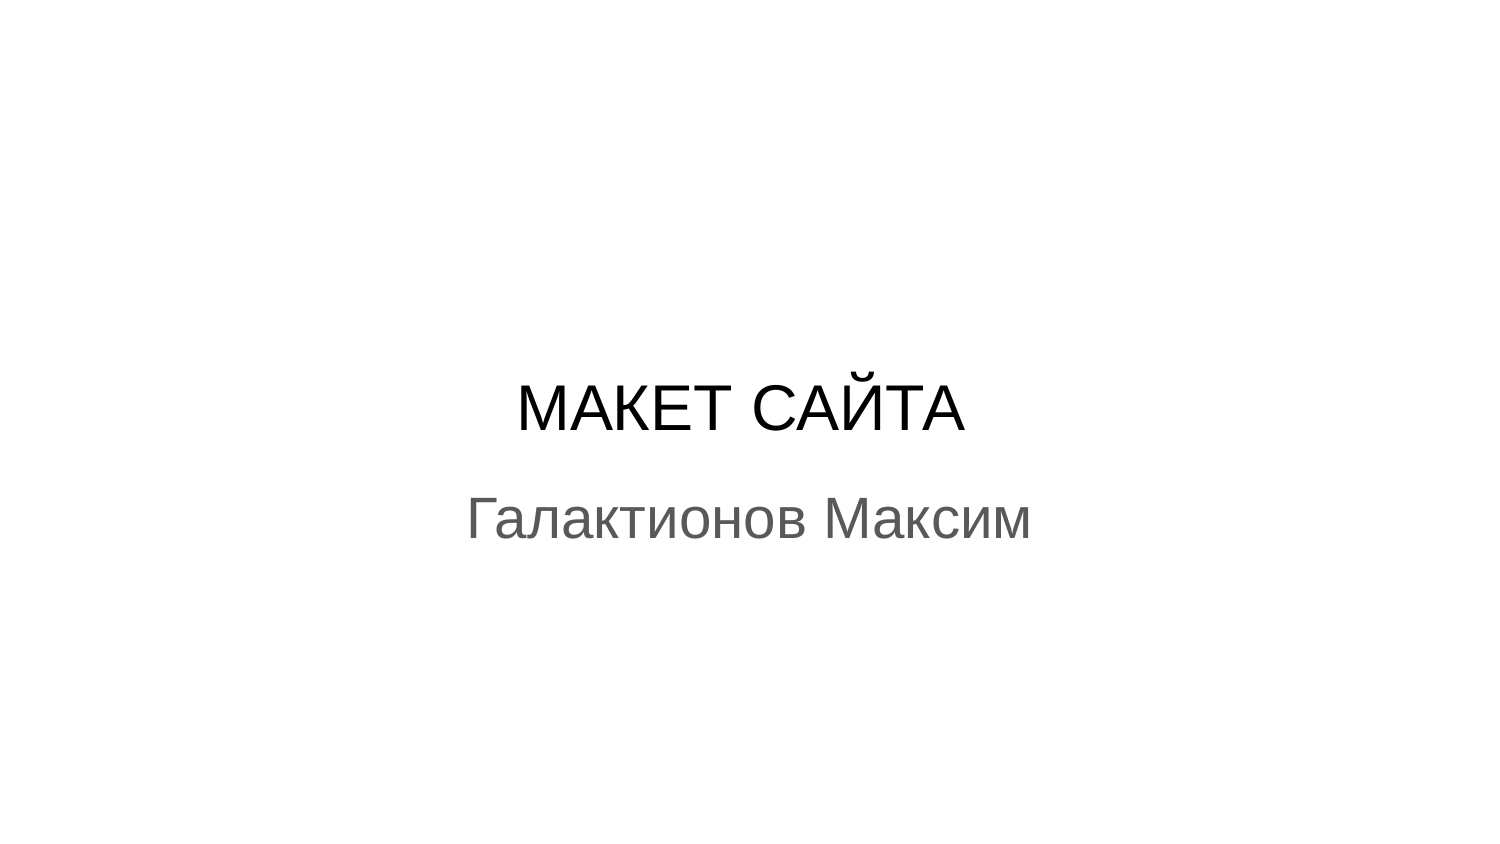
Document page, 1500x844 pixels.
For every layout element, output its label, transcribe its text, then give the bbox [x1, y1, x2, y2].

title МАКЕТ САЙТА [51, 122, 1449, 459]
subtitle Галактионов Максим [51, 464, 1449, 595]
